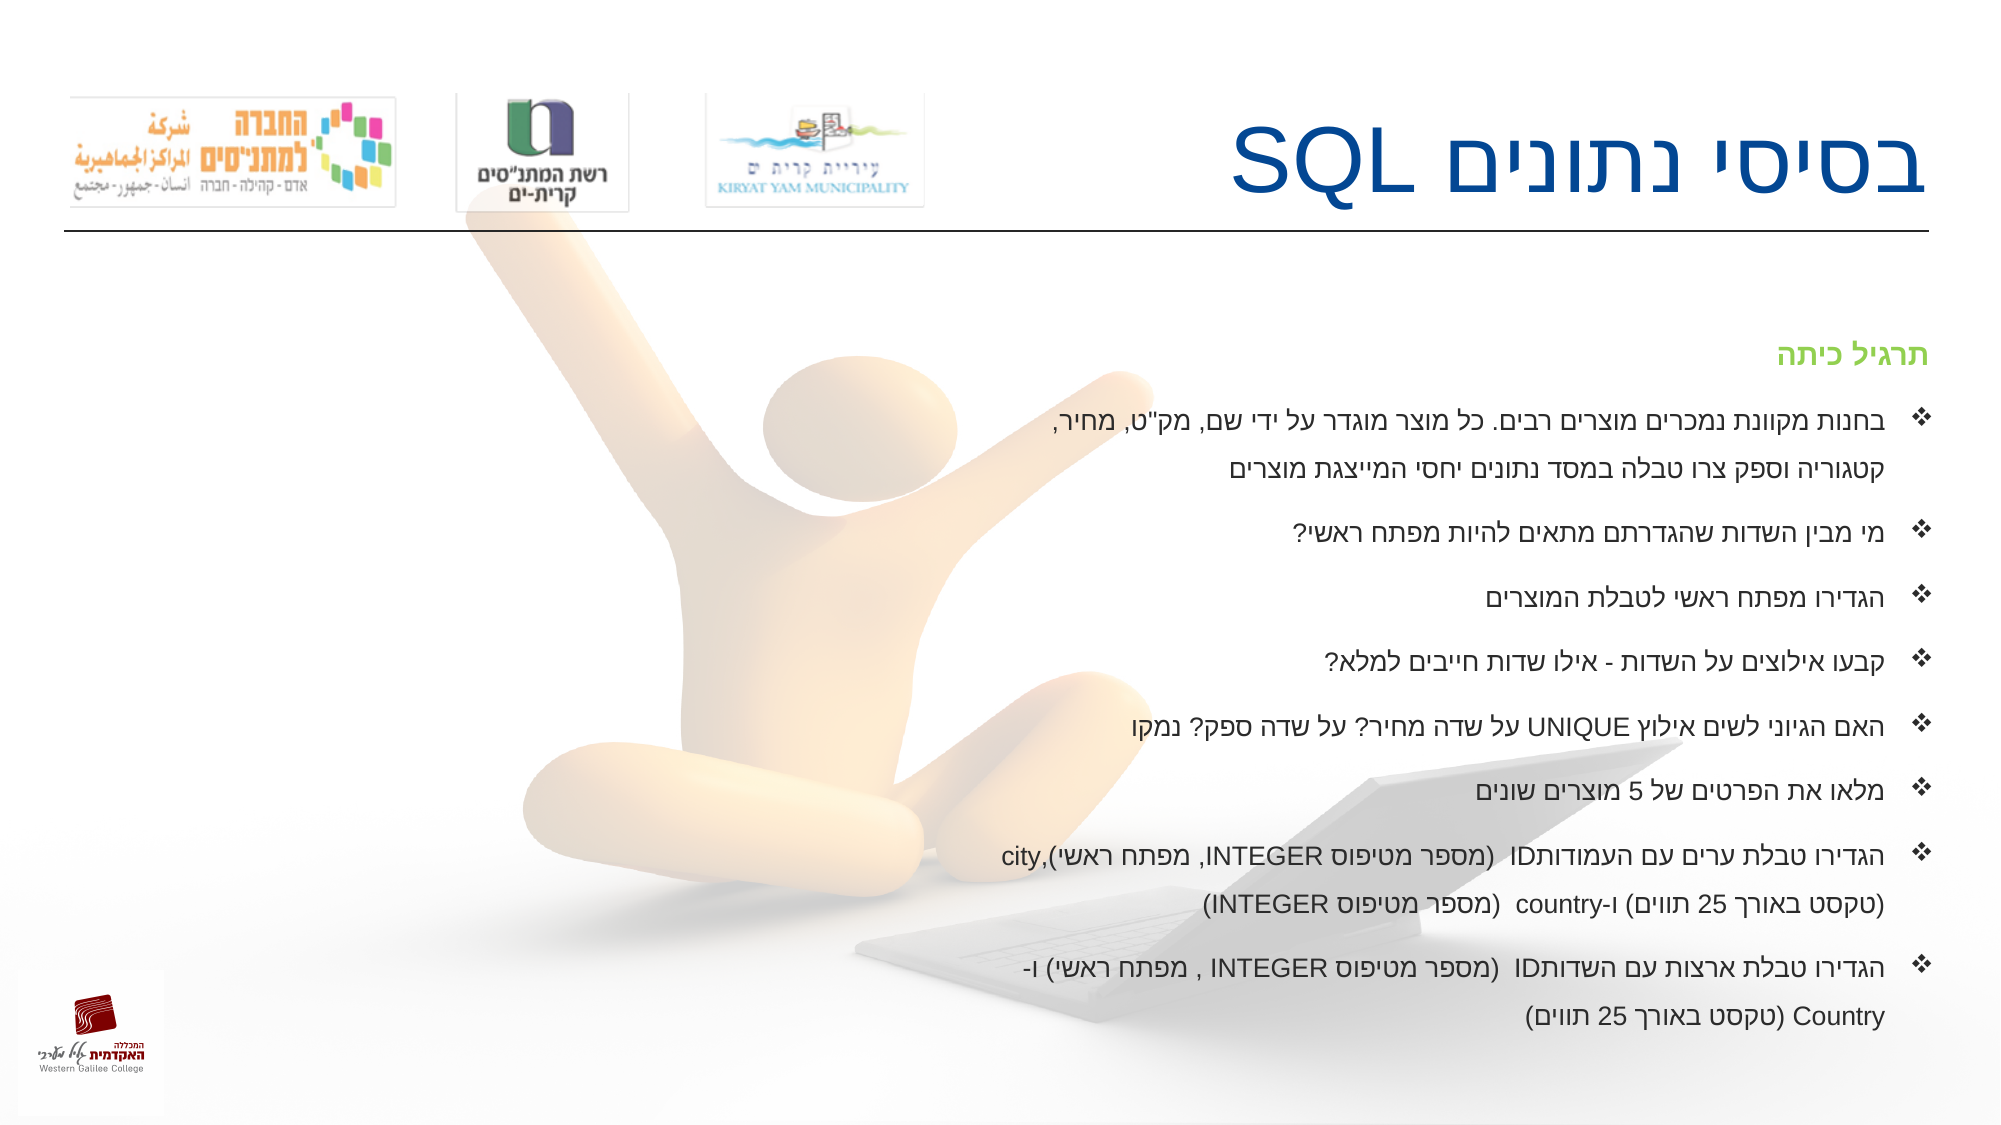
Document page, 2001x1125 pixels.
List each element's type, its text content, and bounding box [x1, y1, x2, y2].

list תרגיל כיתה בחנות מקוונת נמכרים מוצרים רבים. כל מוצר מוגדר על ידי שם, מק"ט, מחיר, קטגוריה וספק צרו טבלה במסד נתונים יחסי המייצגת מוצרים מי מבין השדות שהגדרתם מתאים להיות מפתח ראשי? הגדירו מפתח ראשי לטבלת המוצרים קבעו אילוצים על השדות - אילו שדות חייבים למלא? האם הגיוני לשים אילוץ UNIQUE על שדה מחיר? על שדה ספק? נמקו מלאו את הפרטים של 5 מוצרים שונים הגדירו טבלת ערים עם העמודותID (מספר מטיפוס INTEGER, מפתח ראשי),city (טקסט באורך 25 תווים) ו-country (מספר מטיפוס INTEGER) הגדירו טבלת ארצות עם השדותID (מספר מטיפוס INTEGER , מפתח ראשי) ו- Country (טקסט באורך 25 תווים) [979, 309, 1930, 1043]
title בסיסי נתונים SQL [64, 55, 1930, 221]
picture [18, 970, 164, 1116]
picture [70, 93, 925, 213]
